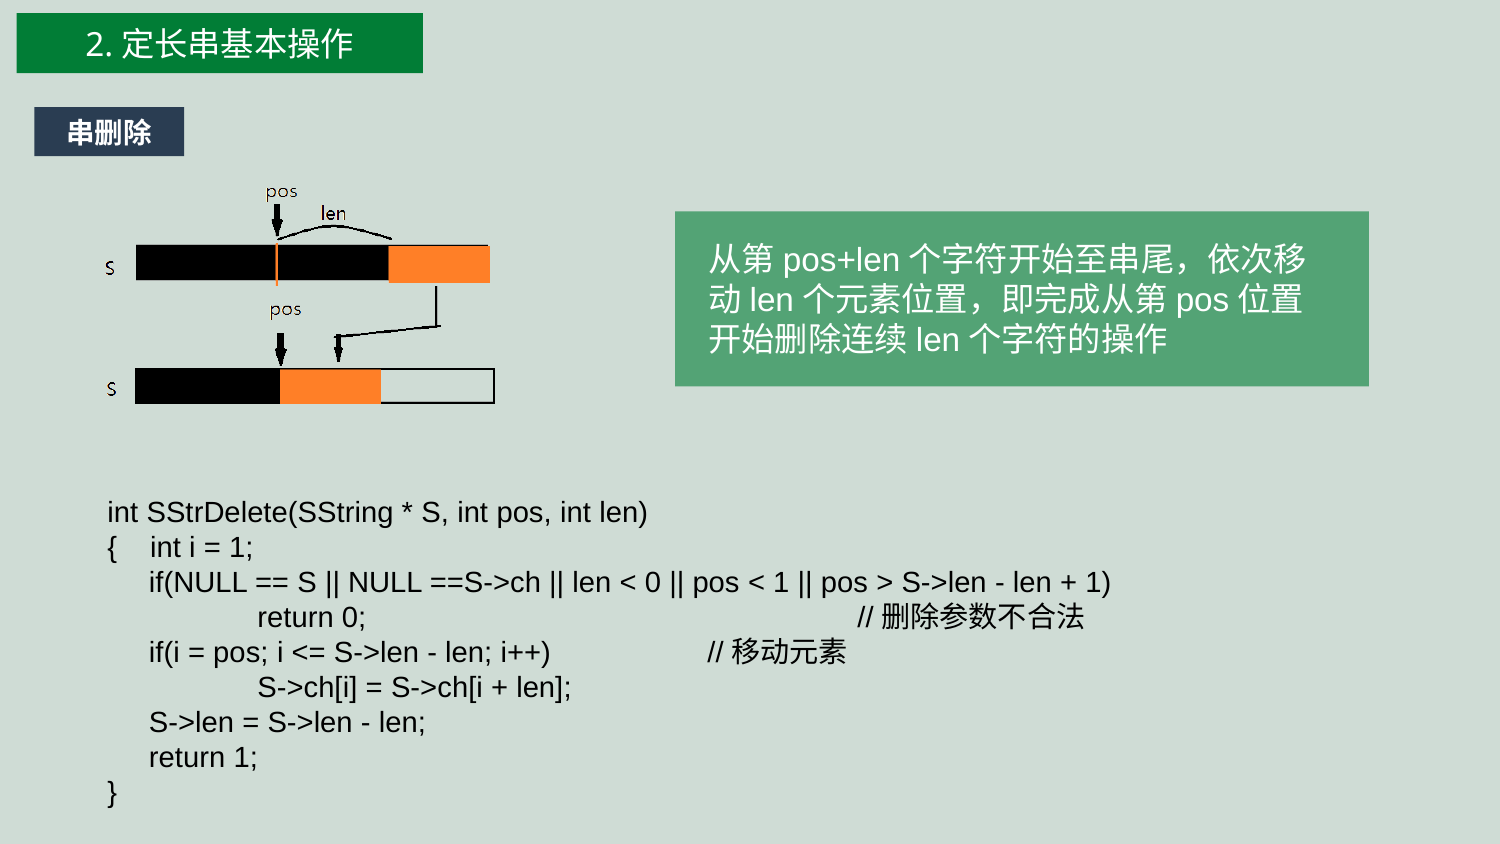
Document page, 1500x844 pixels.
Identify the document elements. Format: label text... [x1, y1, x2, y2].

text_box 串删除 [33, 106, 185, 157]
text_box 2.定长串基本操作 [16, 13, 423, 74]
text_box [675, 211, 1369, 387]
picture [69, 156, 575, 442]
text_box int SStrDelete(SString * S, int pos, int len) { int i = 1; if(NULL == S || NULL ==S->ch || len < 0 || pos < 1 || pos > S->len - len + 1) return 0; //删除参数不合法 if(i = pos; i <= S->len - len; i++) //移动元素 S->ch[i] = S->ch[i + len]; S->len = S->len - len; return 1; } [92, 485, 1500, 816]
